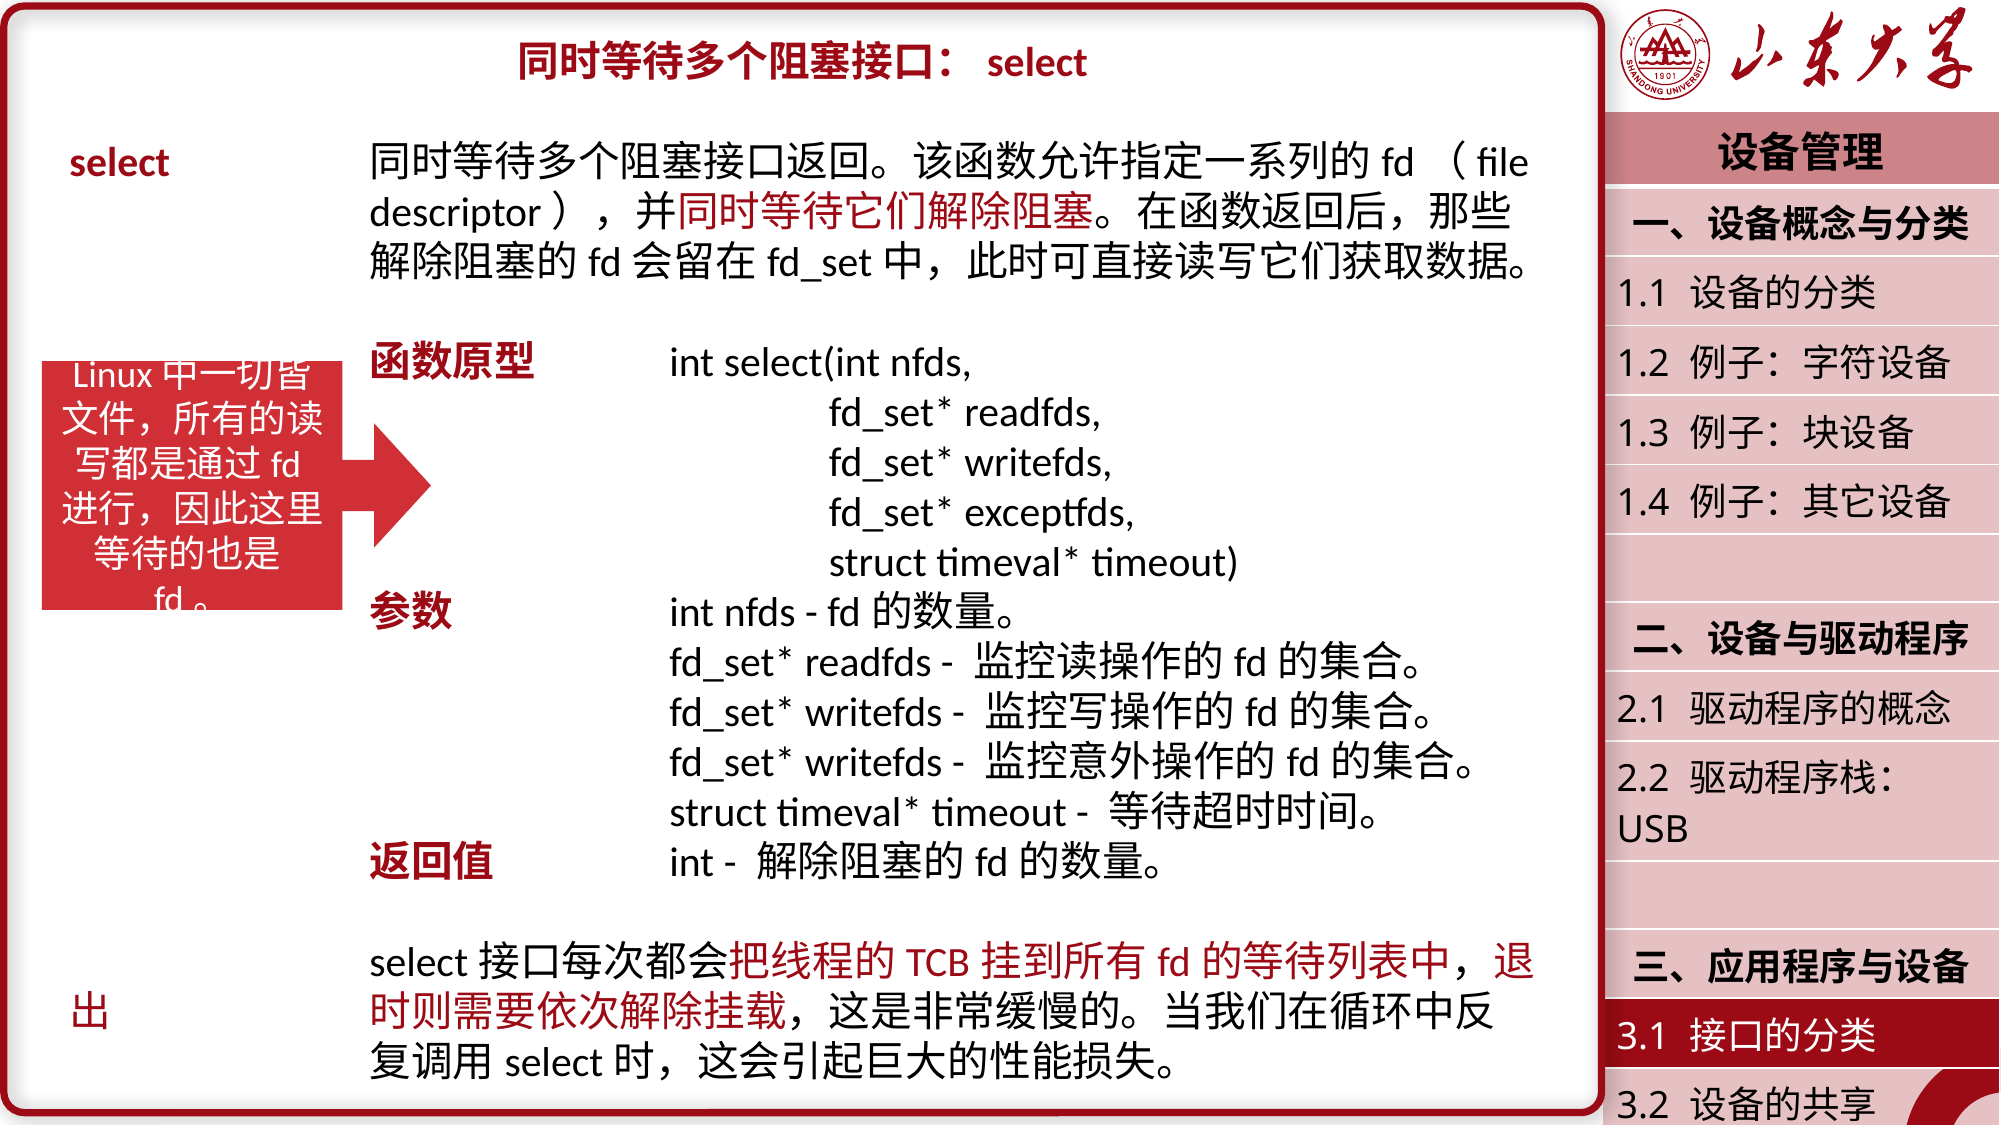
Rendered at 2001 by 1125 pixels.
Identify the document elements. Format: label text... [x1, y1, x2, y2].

table_cell 二、设备与驱动程序 [1617, 603, 1999, 670]
table_cell 1.1 设备的分类 [1617, 257, 1999, 325]
table_cell 3.1 接口的分类 [1617, 999, 1999, 1067]
table_cell 2.1 驱动程序的概念 [1617, 672, 1999, 740]
table_cell [1617, 535, 1999, 601]
table_cell [1617, 862, 1999, 928]
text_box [1620, 5, 1977, 100]
table_cell 1.4 例子：其它设备 [1617, 465, 1999, 533]
text_box 同时等待多个阻塞接口：select select 同时等待多个阻塞接口返回。该函数允许指定一系列的fd（file descriptor），并同时等待它们解除阻塞。在函数返回后，那些 解除阻塞的fd会留在fd_set中，此时可直接读写它们获取数据。 函数原型 int select(int nfds, fd_set* readfds, fd_set* writefds, fd_set* exceptfds, struct timeval* timeout) 参数 int nfds - fd的数量。 fd_set* readfds - 监控读操作的fd的集合。 fd_set* writefds - 监控写操作的fd的集合。 fd_set* writefds - 监控意外操作的fd的集合。 struct timeval* timeout - 等待超时时间。 返回值 int - 解除阻塞的fd的数量。 select接口每次都会把线程的TCB挂到所有fd的等待列表中，退出 时则需要依次解除挂载，这是非常缓慢的。当我们在循环中反 复调用select时，这会引起巨大的性能损失。 [54, 27, 1551, 1093]
table_cell 一、设备概念与分类 [1617, 189, 1999, 255]
table_cell 1.3 例子：块设备 [1617, 396, 1999, 464]
table_cell 3.2 设备的共享 [1603, 1069, 1999, 1125]
table_cell 2.2 驱动程序栈：USB [1617, 742, 1999, 860]
table_header 设备管理 [1617, 112, 1999, 184]
text_box Linux中一切皆文件，所有的读写都是通过fd进行，因此这里等待的也是fd。 [40, 360, 433, 611]
table_cell 三、应用程序与设备 [1617, 930, 1999, 997]
table_cell 1.2 例子：字符设备 [1617, 326, 1999, 394]
text_box [2, 4, 1603, 1114]
